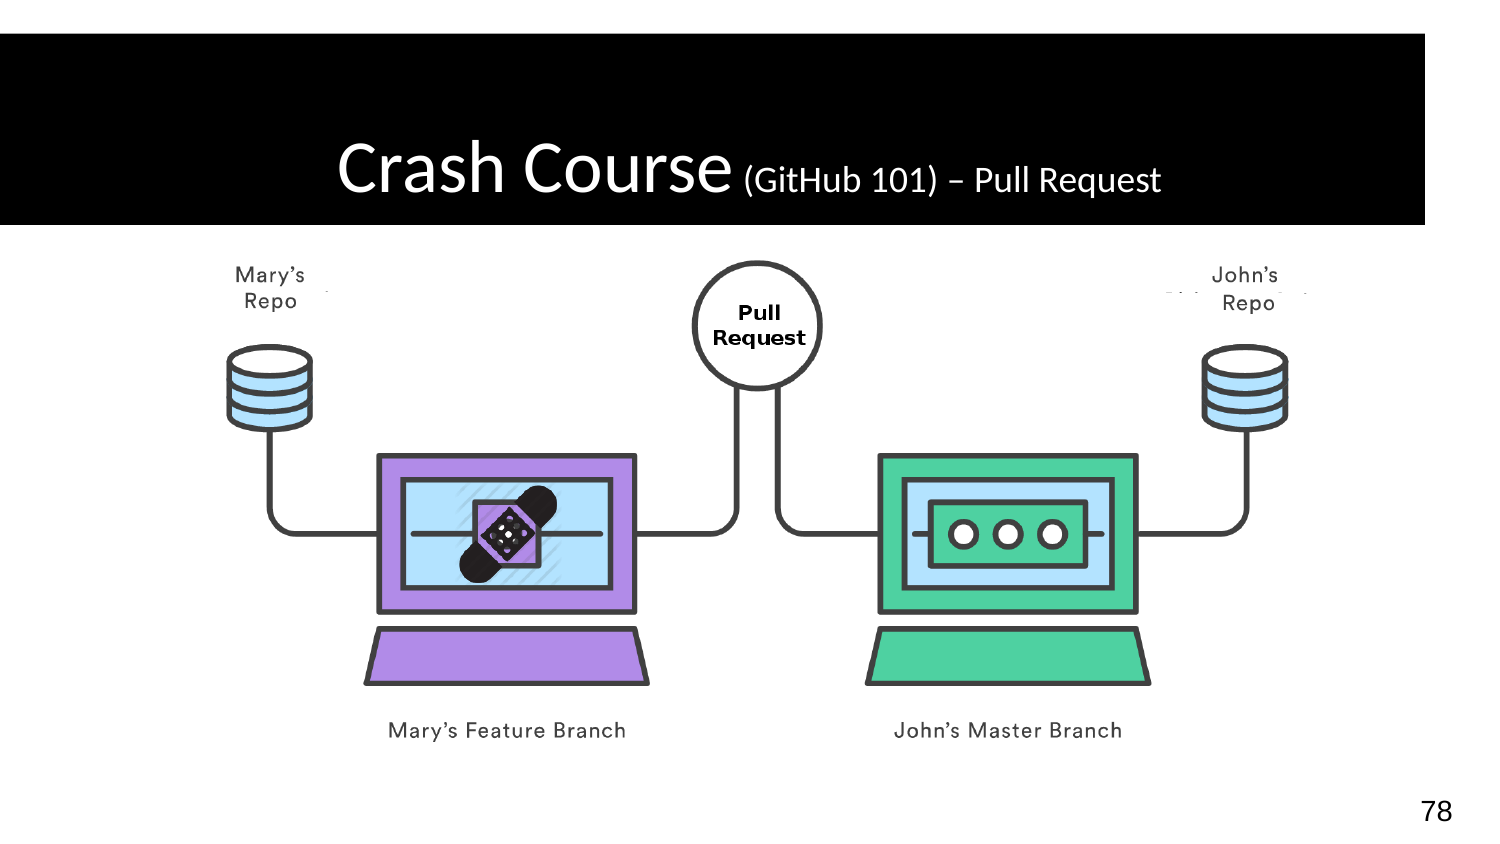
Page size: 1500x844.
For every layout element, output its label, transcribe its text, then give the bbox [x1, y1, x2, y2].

title Crash Course (GitHub 101) – Pull Request [75, 33, 1425, 223]
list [190, 234, 1310, 754]
picture [454, 480, 562, 589]
